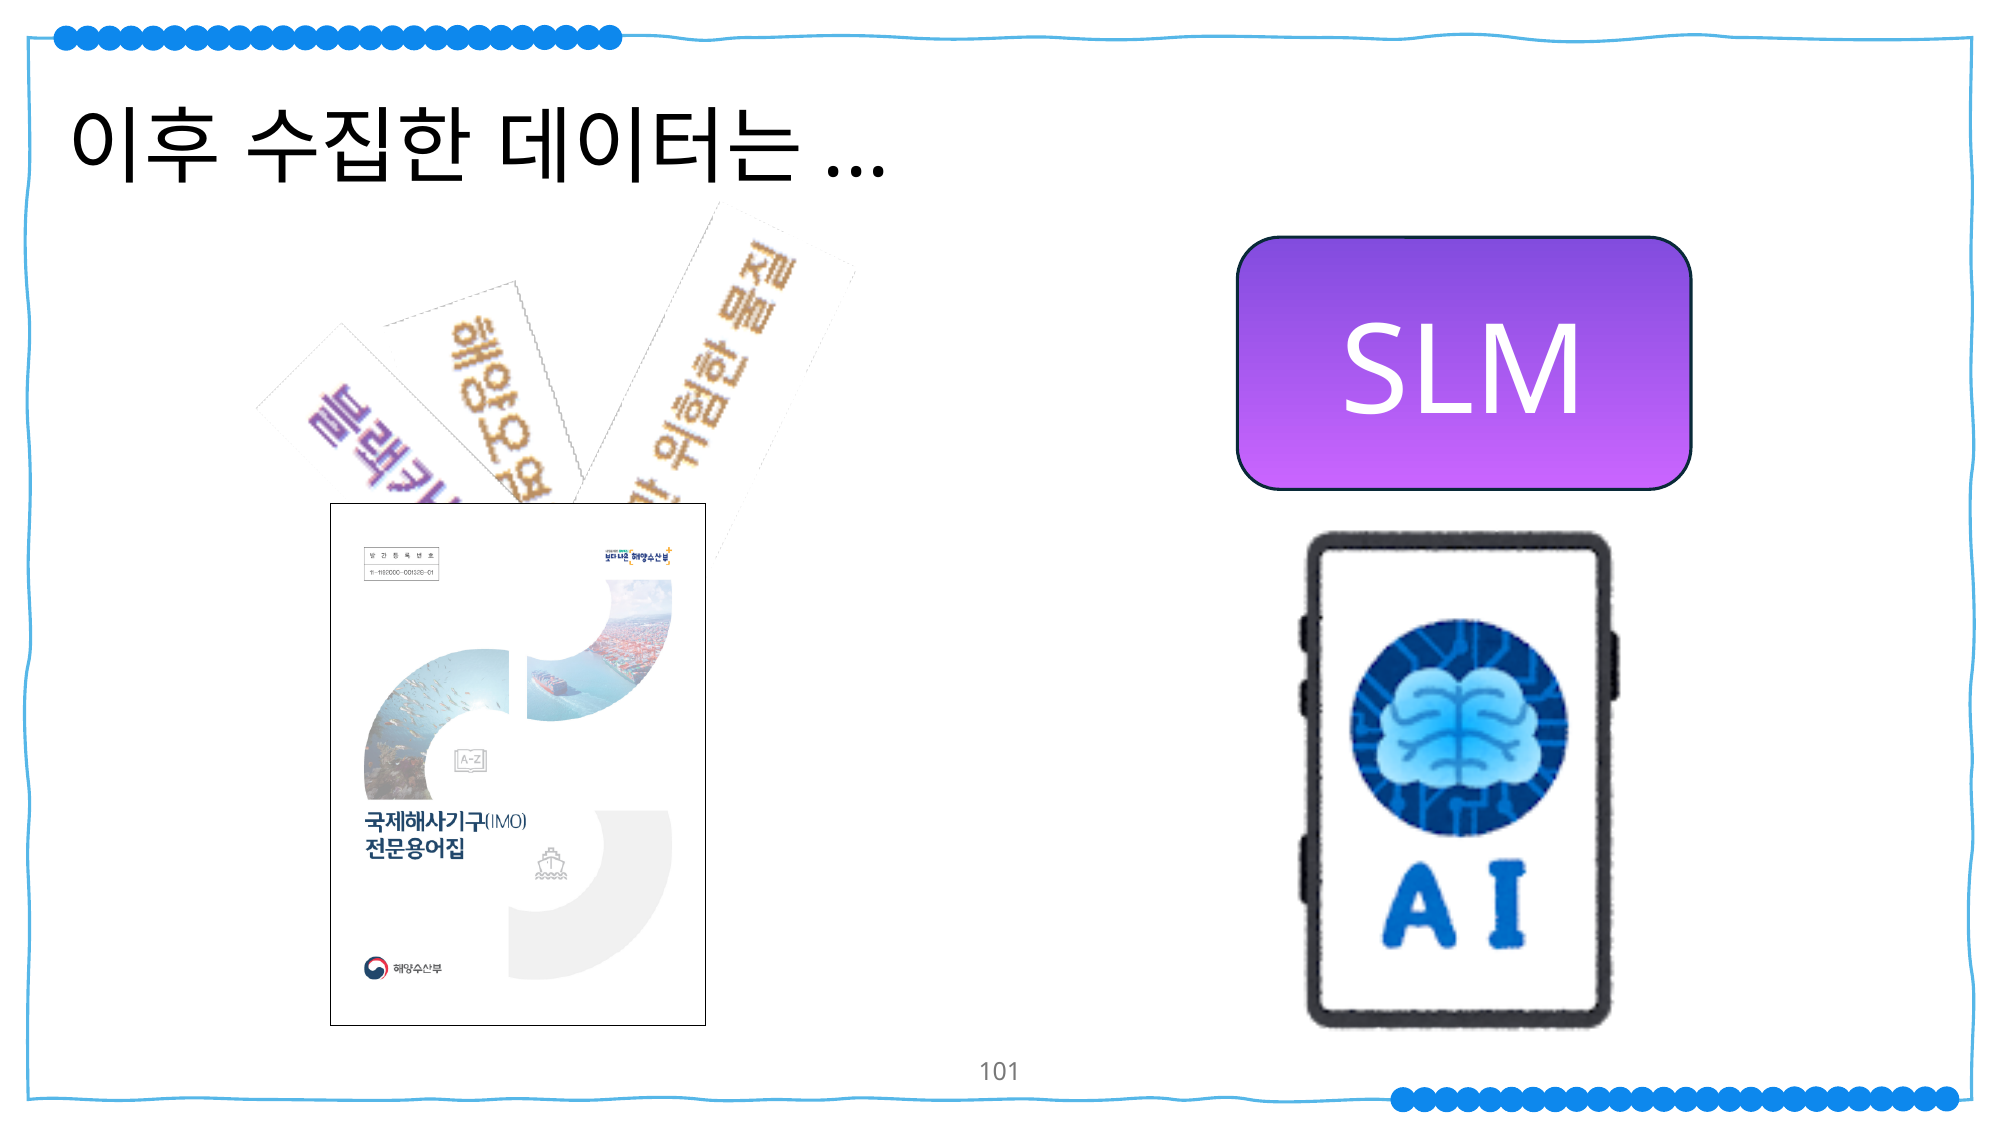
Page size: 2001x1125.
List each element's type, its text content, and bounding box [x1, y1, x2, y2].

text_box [53, 24, 623, 52]
picture [1187, 507, 1733, 1054]
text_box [257, 201, 726, 1027]
text_box [22, 32, 1976, 1104]
slide_number 100 [1094, 1099, 1225, 1103]
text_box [1389, 1085, 1960, 1113]
